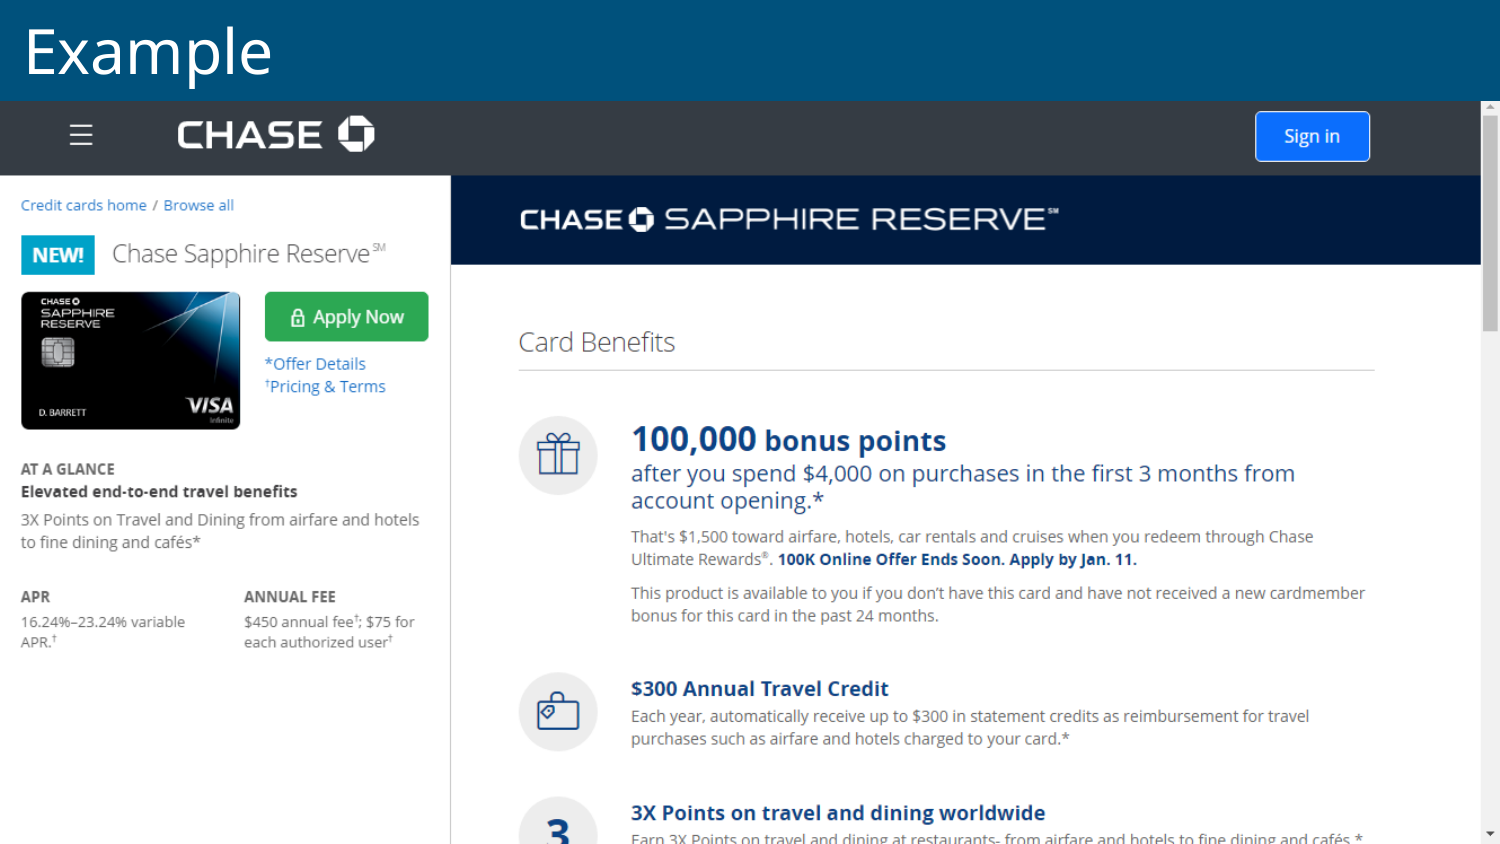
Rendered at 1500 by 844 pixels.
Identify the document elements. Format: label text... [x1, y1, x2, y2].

picture [0, 102, 1500, 844]
title Example [8, 0, 1381, 99]
